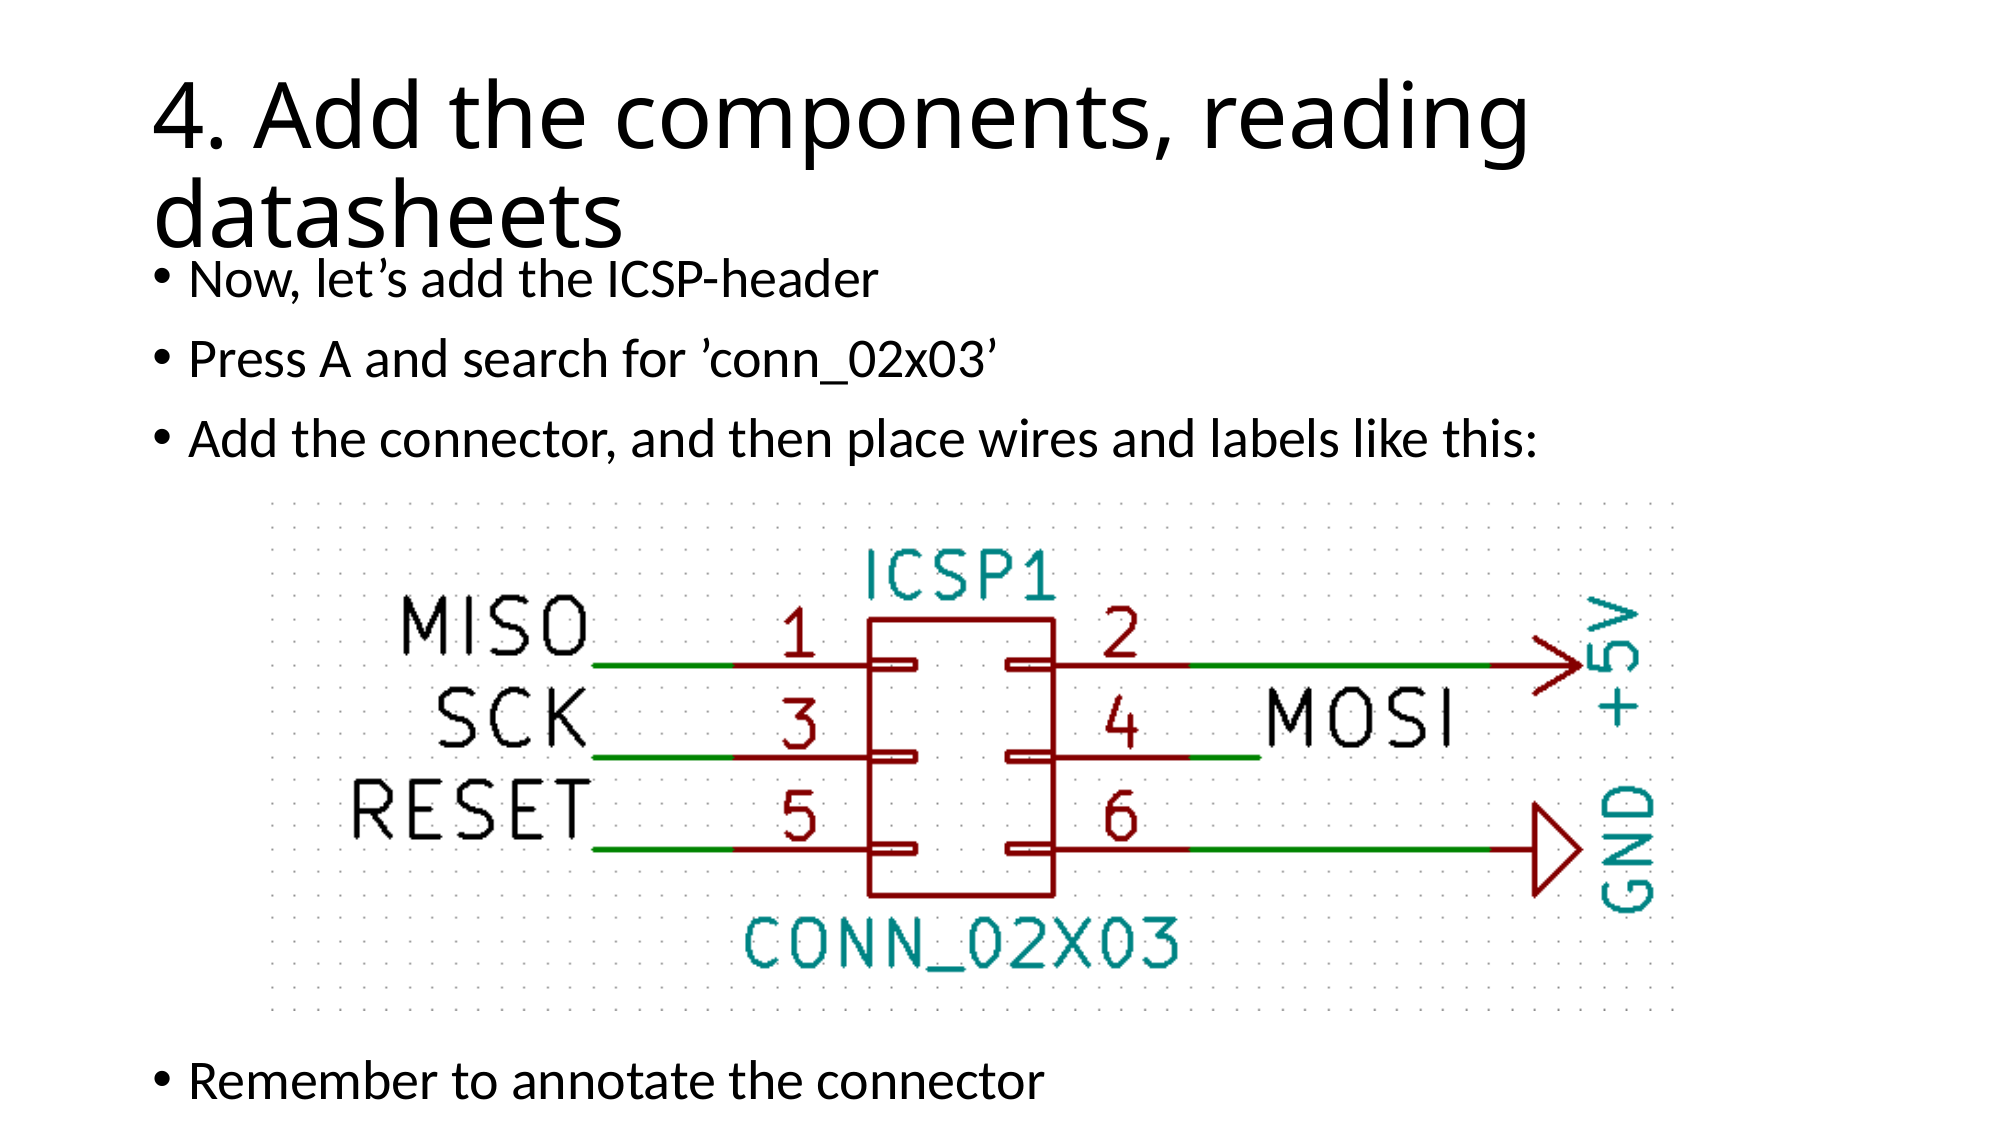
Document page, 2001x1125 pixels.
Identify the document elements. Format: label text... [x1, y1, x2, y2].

picture [270, 483, 1683, 1011]
title 4. Add the components, reading datasheets [137, 59, 1863, 241]
list Now, let’s add the ICSP-header Press A and search for ’conn_02x03’ Add the connector, and then place wires and labels like this: Remember to annotate the connector [137, 241, 1863, 1125]
